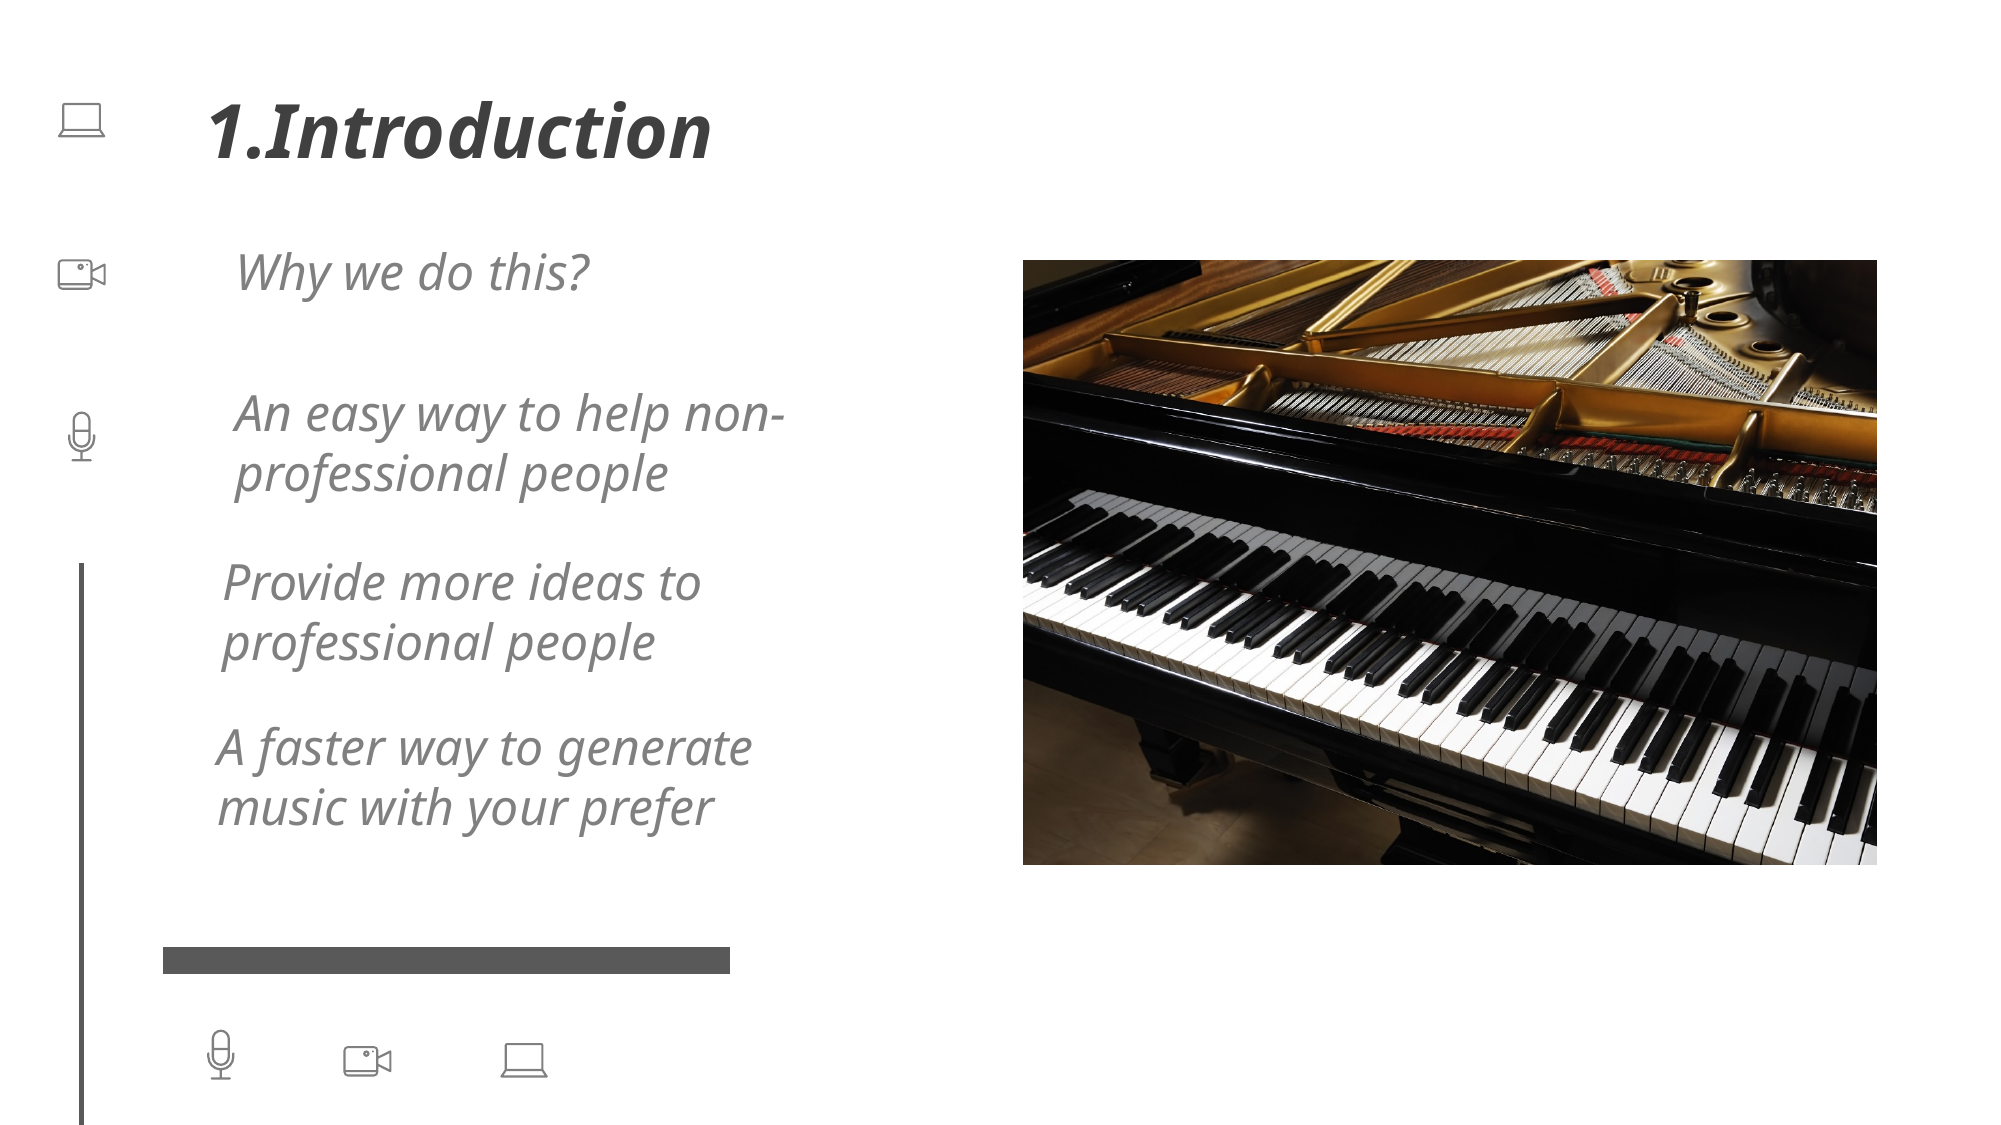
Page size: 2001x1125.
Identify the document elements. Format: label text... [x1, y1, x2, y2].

text_box An easy way to help non-professional people [220, 374, 912, 510]
text_box Provide more ideas to professional people [207, 542, 899, 678]
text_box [207, 1029, 548, 1080]
text_box [163, 947, 730, 974]
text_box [202, 76, 912, 309]
text_box A faster way to generate music with your prefer [202, 708, 894, 843]
picture [1023, 260, 1877, 865]
